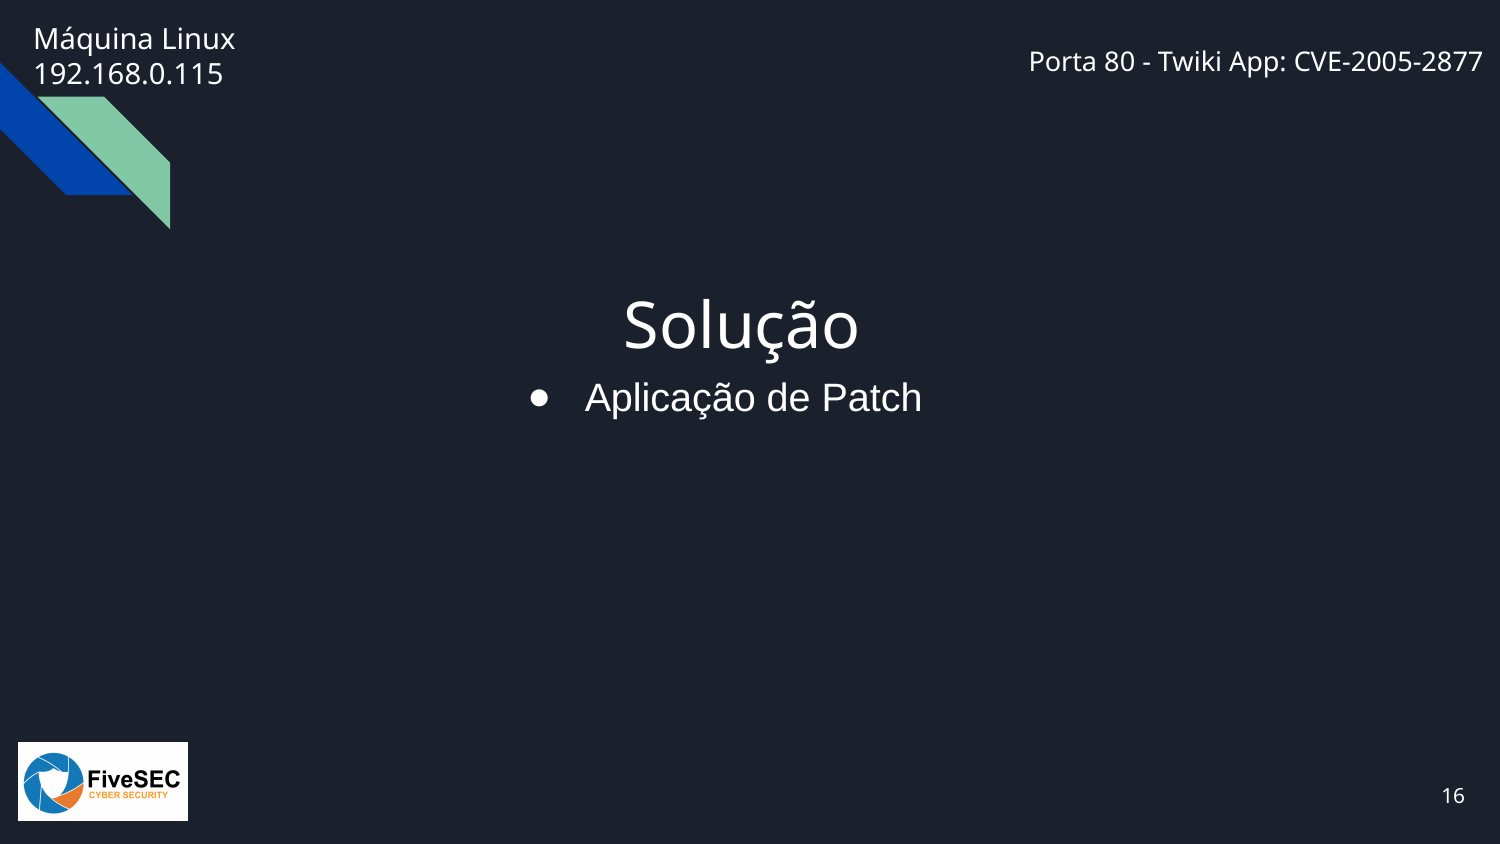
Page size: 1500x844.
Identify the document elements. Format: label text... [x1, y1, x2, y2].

picture [17, 742, 188, 821]
text_box Máquina Linux 192.168.0.115 [18, 5, 338, 106]
text_box Solução [608, 269, 892, 350]
slide_number ‹#› [1389, 764, 1480, 830]
text_box Aplicação de Patch [494, 350, 957, 435]
text_box Porta 80 - Twiki App: CVE-2005-2877 [1013, 29, 1500, 93]
